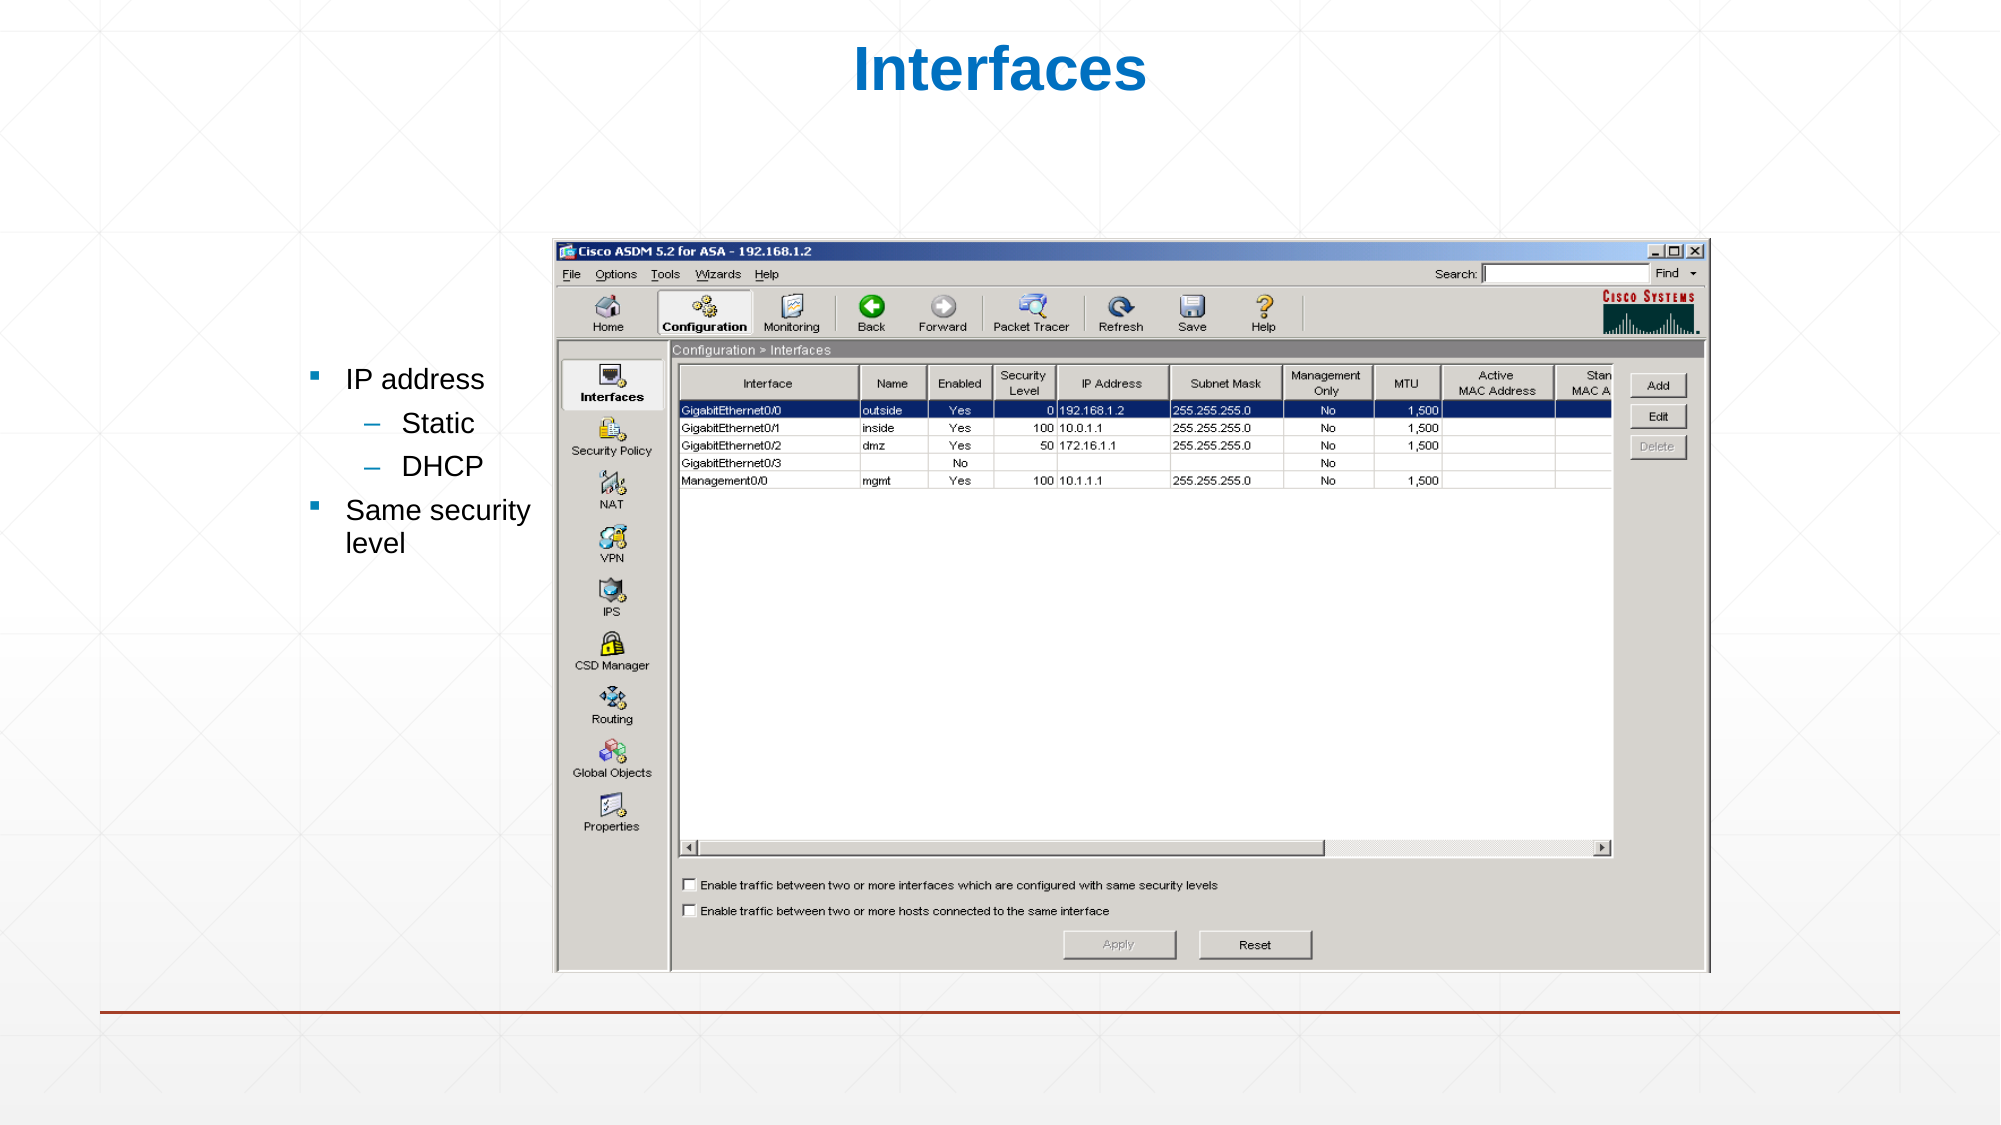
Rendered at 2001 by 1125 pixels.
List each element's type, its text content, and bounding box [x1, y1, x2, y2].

title Interfaces [1, 2, 2000, 112]
text_box IP address Static DHCP Same security level [275, 356, 552, 567]
picture [552, 238, 1711, 973]
